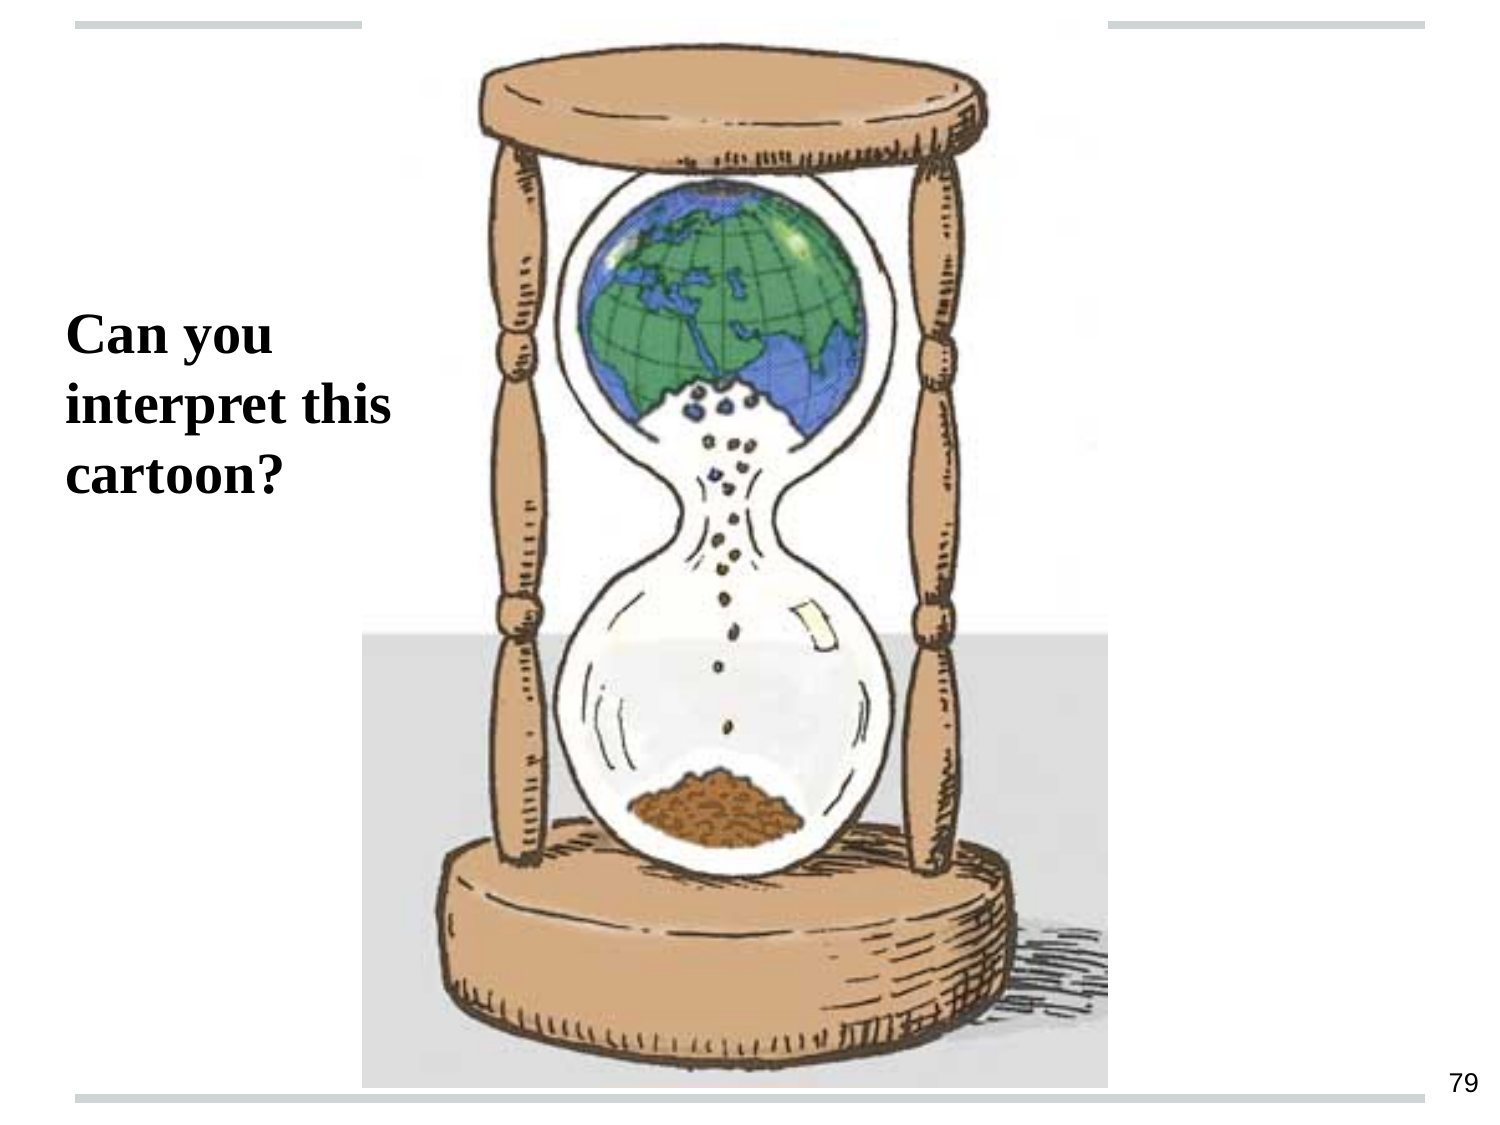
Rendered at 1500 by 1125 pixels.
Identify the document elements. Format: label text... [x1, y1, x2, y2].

slide_number ‹#› [1403, 1038, 1494, 1125]
picture [362, 19, 1108, 1088]
text_box Can you interpret this cartoon? [50, 287, 357, 515]
